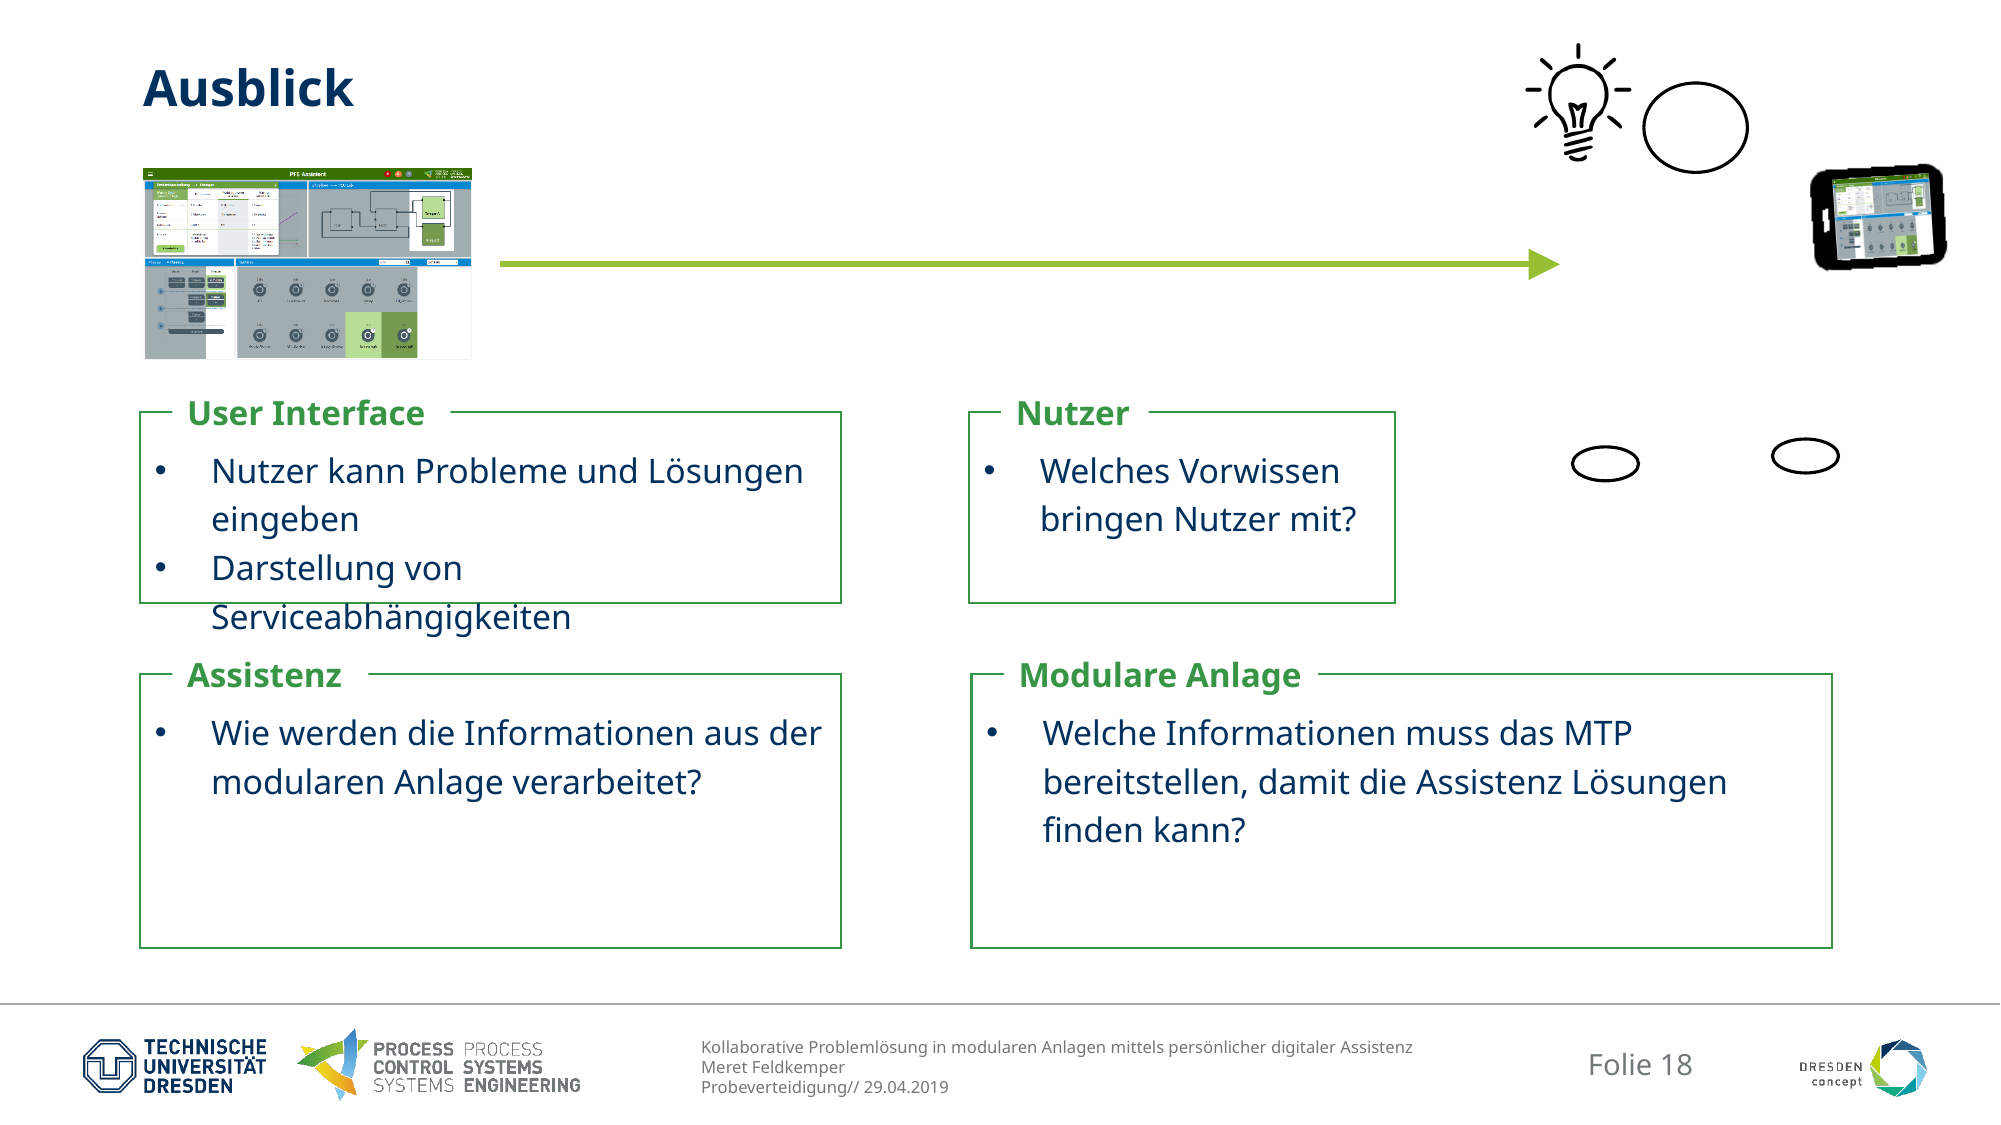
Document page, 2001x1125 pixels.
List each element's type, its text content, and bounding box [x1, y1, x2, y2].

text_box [971, 646, 1833, 948]
text_box [1571, 445, 1640, 482]
picture [1800, 1039, 1927, 1097]
text_box [1771, 437, 1840, 475]
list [143, 168, 472, 360]
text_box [139, 646, 841, 948]
picture [83, 1039, 266, 1093]
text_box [1812, 150, 1946, 284]
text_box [139, 384, 841, 603]
picture [297, 1028, 580, 1101]
text_box [1642, 81, 1749, 174]
picture [1517, 42, 1638, 162]
title Ausblick [143, 56, 1880, 169]
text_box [968, 384, 1395, 603]
